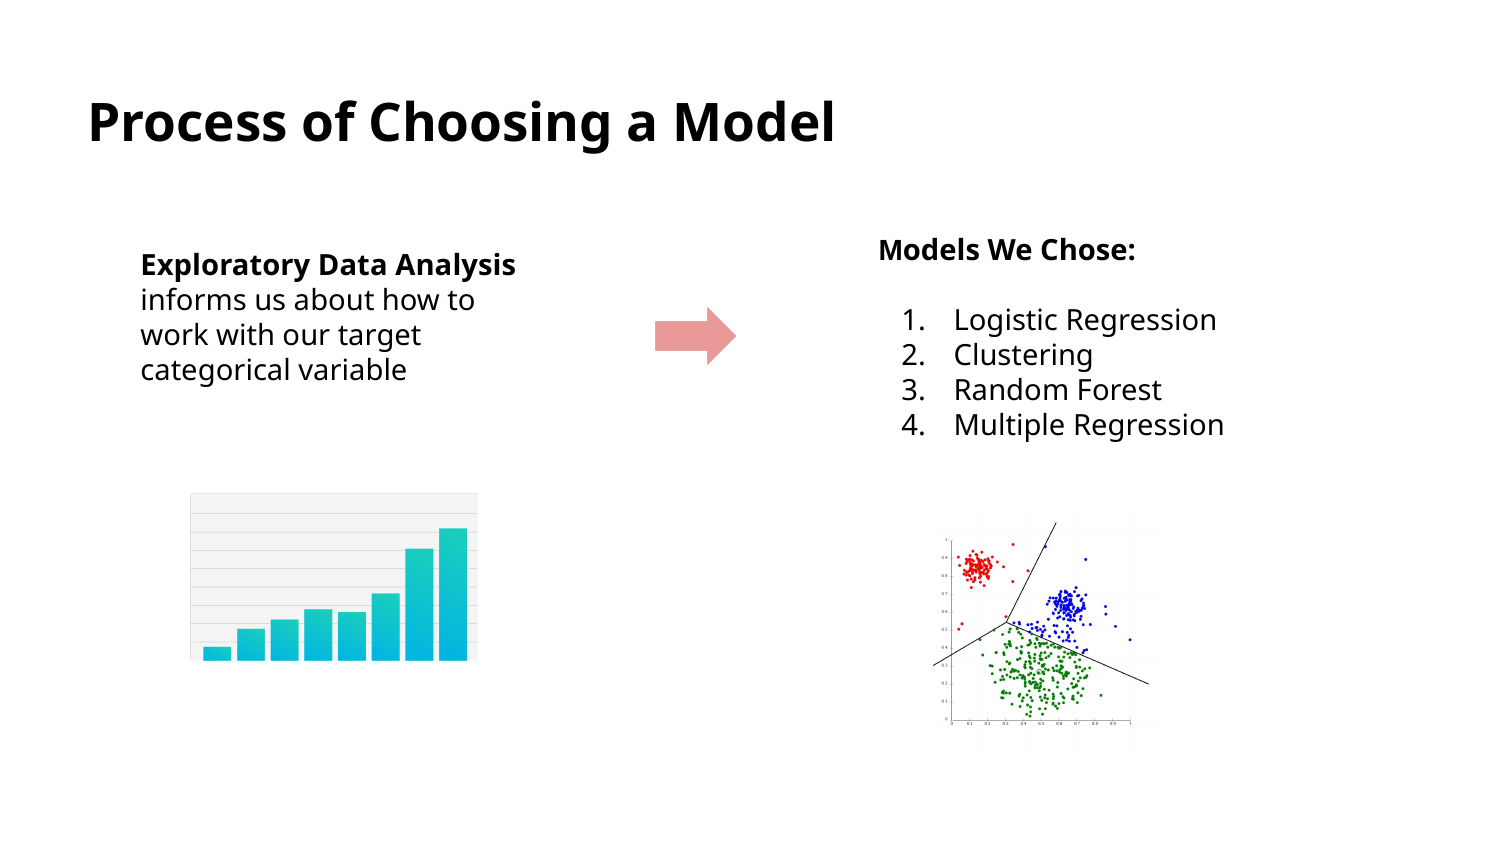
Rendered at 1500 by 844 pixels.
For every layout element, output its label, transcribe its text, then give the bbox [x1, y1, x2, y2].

picture [143, 441, 495, 712]
text_box Exploratory Data Analysis informs us about how to work with our target categorical variable [125, 239, 564, 394]
title Process of Choosing a Model [72, 72, 1471, 167]
text_box Models We Chose: Logistic Regression Clustering Random Forest Multiple Regression [863, 239, 1302, 434]
text_box [654, 304, 738, 368]
picture [933, 505, 1166, 756]
